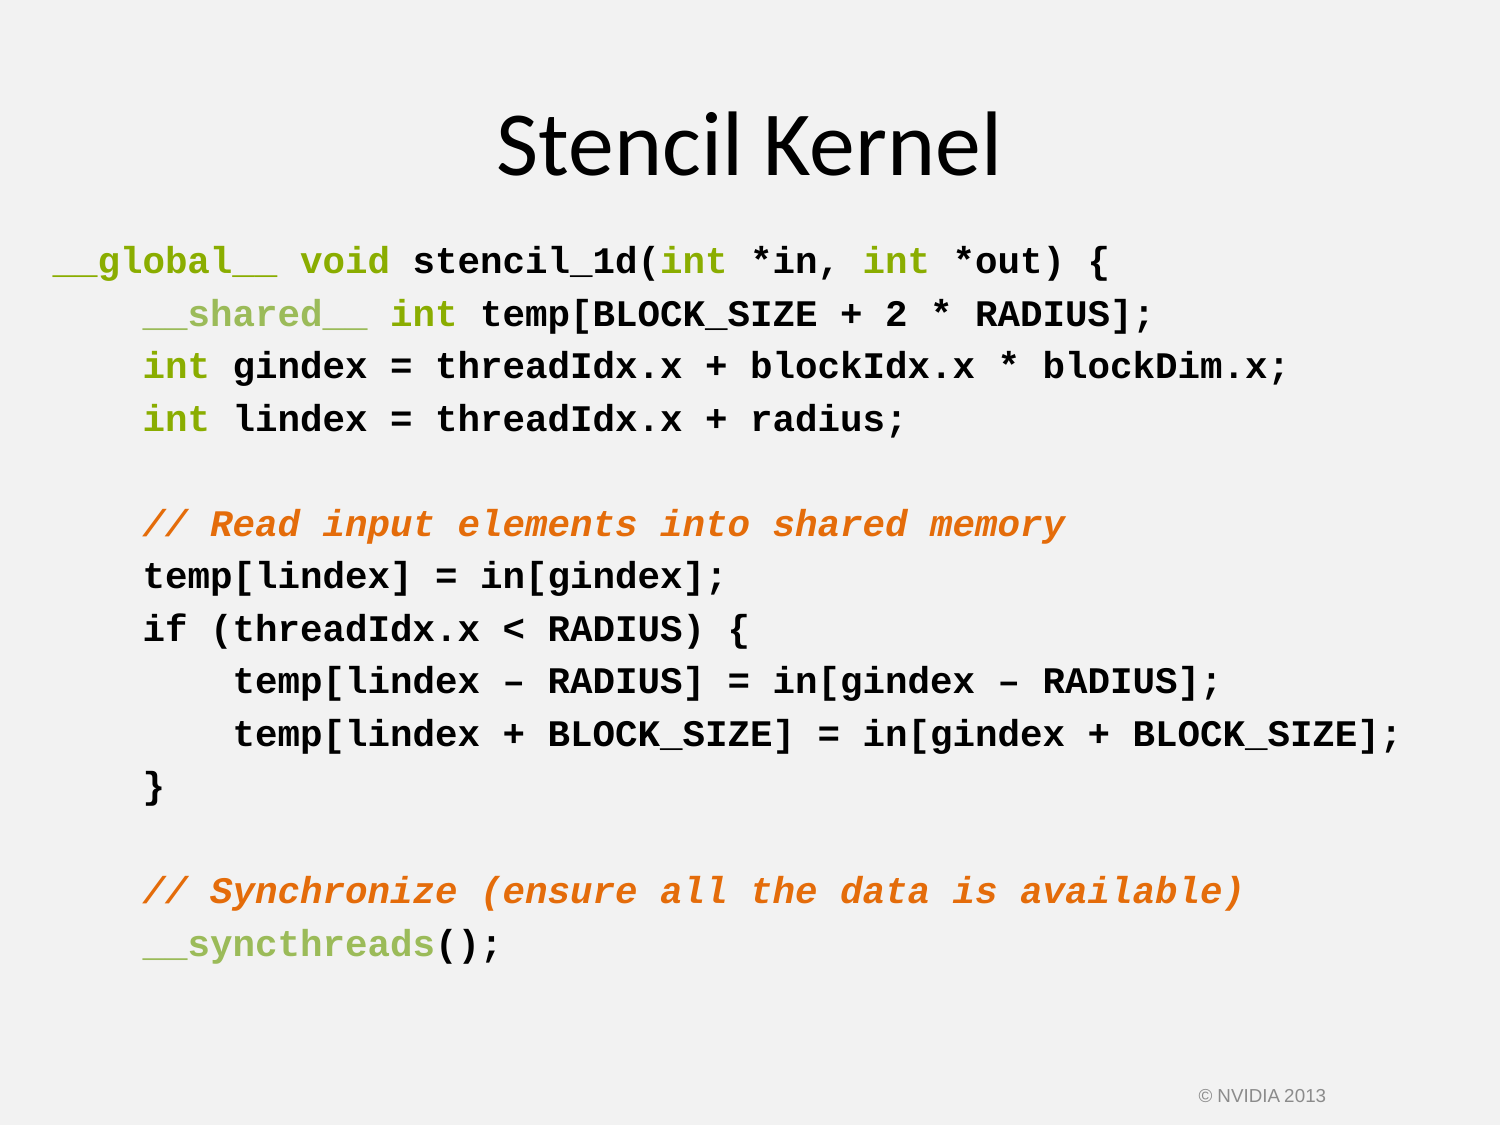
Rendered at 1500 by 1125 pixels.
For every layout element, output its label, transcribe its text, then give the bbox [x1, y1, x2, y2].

text_box __global__ void stencil_1d(int *in, int *out) { __shared__ int temp[BLOCK_SIZE + 2 * RADIUS]; int gindex = threadIdx.x + blockIdx.x * blockDim.x; int lindex = threadIdx.x + radius; // Read input elements into shared memory temp[lindex] = in[gindex]; if (threadIdx.x < RADIUS) { temp[lindex – RADIUS] = in[gindex – RADIUS]; temp[lindex + BLOCK_SIZE] = in[gindex + BLOCK_SIZE]; } // Synchronize (ensure all the data is available) __syncthreads(); [37, 228, 1446, 1065]
title Stencil Kernel [75, 45, 1425, 228]
footer © NVIDIA 2013 [1025, 1065, 1500, 1125]
